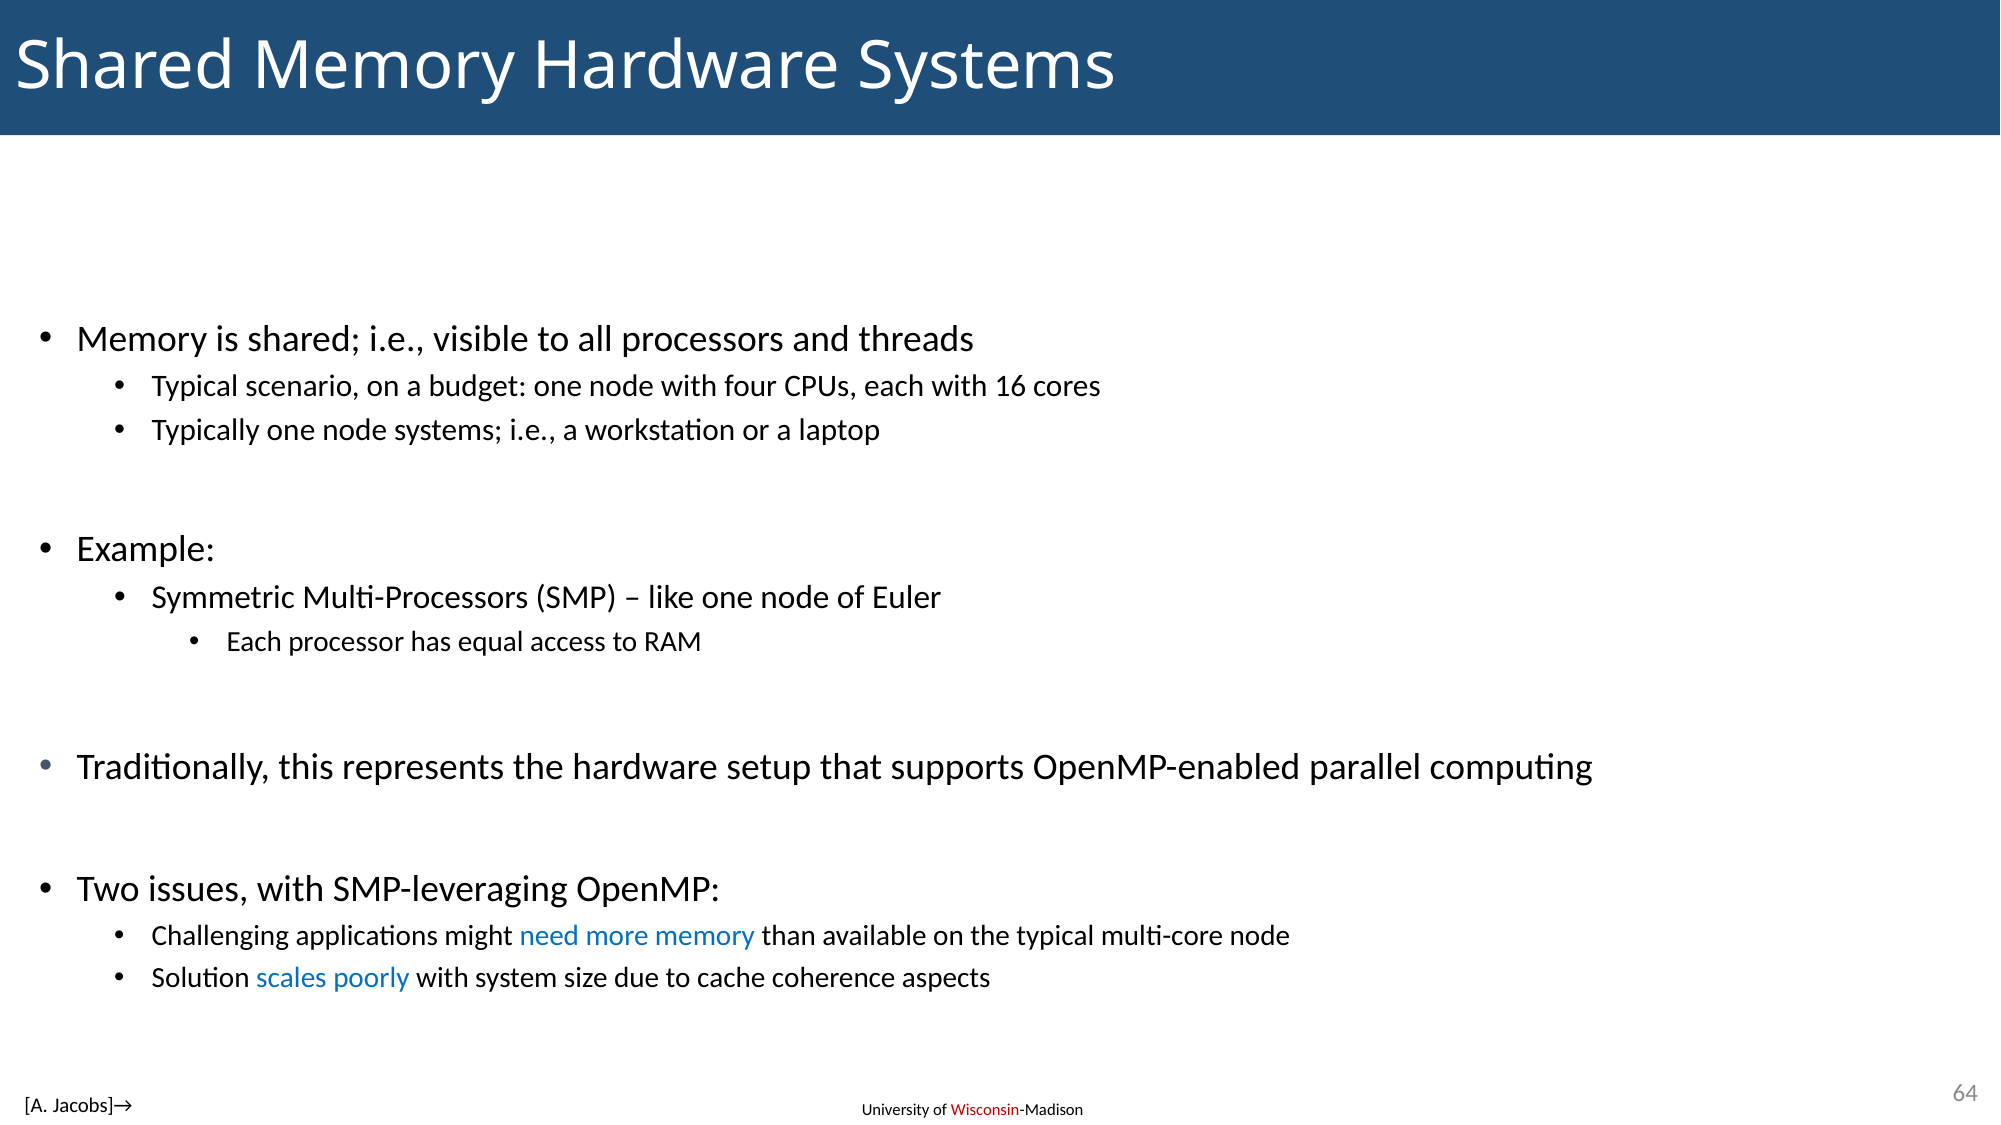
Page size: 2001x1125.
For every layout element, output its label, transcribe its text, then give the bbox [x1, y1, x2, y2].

list Memory is shared; i.e., visible to all processors and threads Typical scenario, on a budget: one node with four CPUs, each with 16 cores Typically one node systems; i.e., a workstation or a laptop Example: Symmetric Multi-Processors (SMP) – like one node of Euler Each processor has equal access to RAM Traditionally, this represents the hardware setup that supports OpenMP-enabled parallel computing Two issues, with SMP-leveraging OpenMP: Challenging applications might need more memory than available on the typical multi-core node Solution scales poorly with system size due to cache coherence aspects [24, 245, 1987, 1055]
text_box [A. Jacobs]→ [9, 1084, 148, 1125]
title Shared Memory Hardware Systems [0, 0, 2000, 136]
slide_number 64 [1879, 1069, 1994, 1114]
